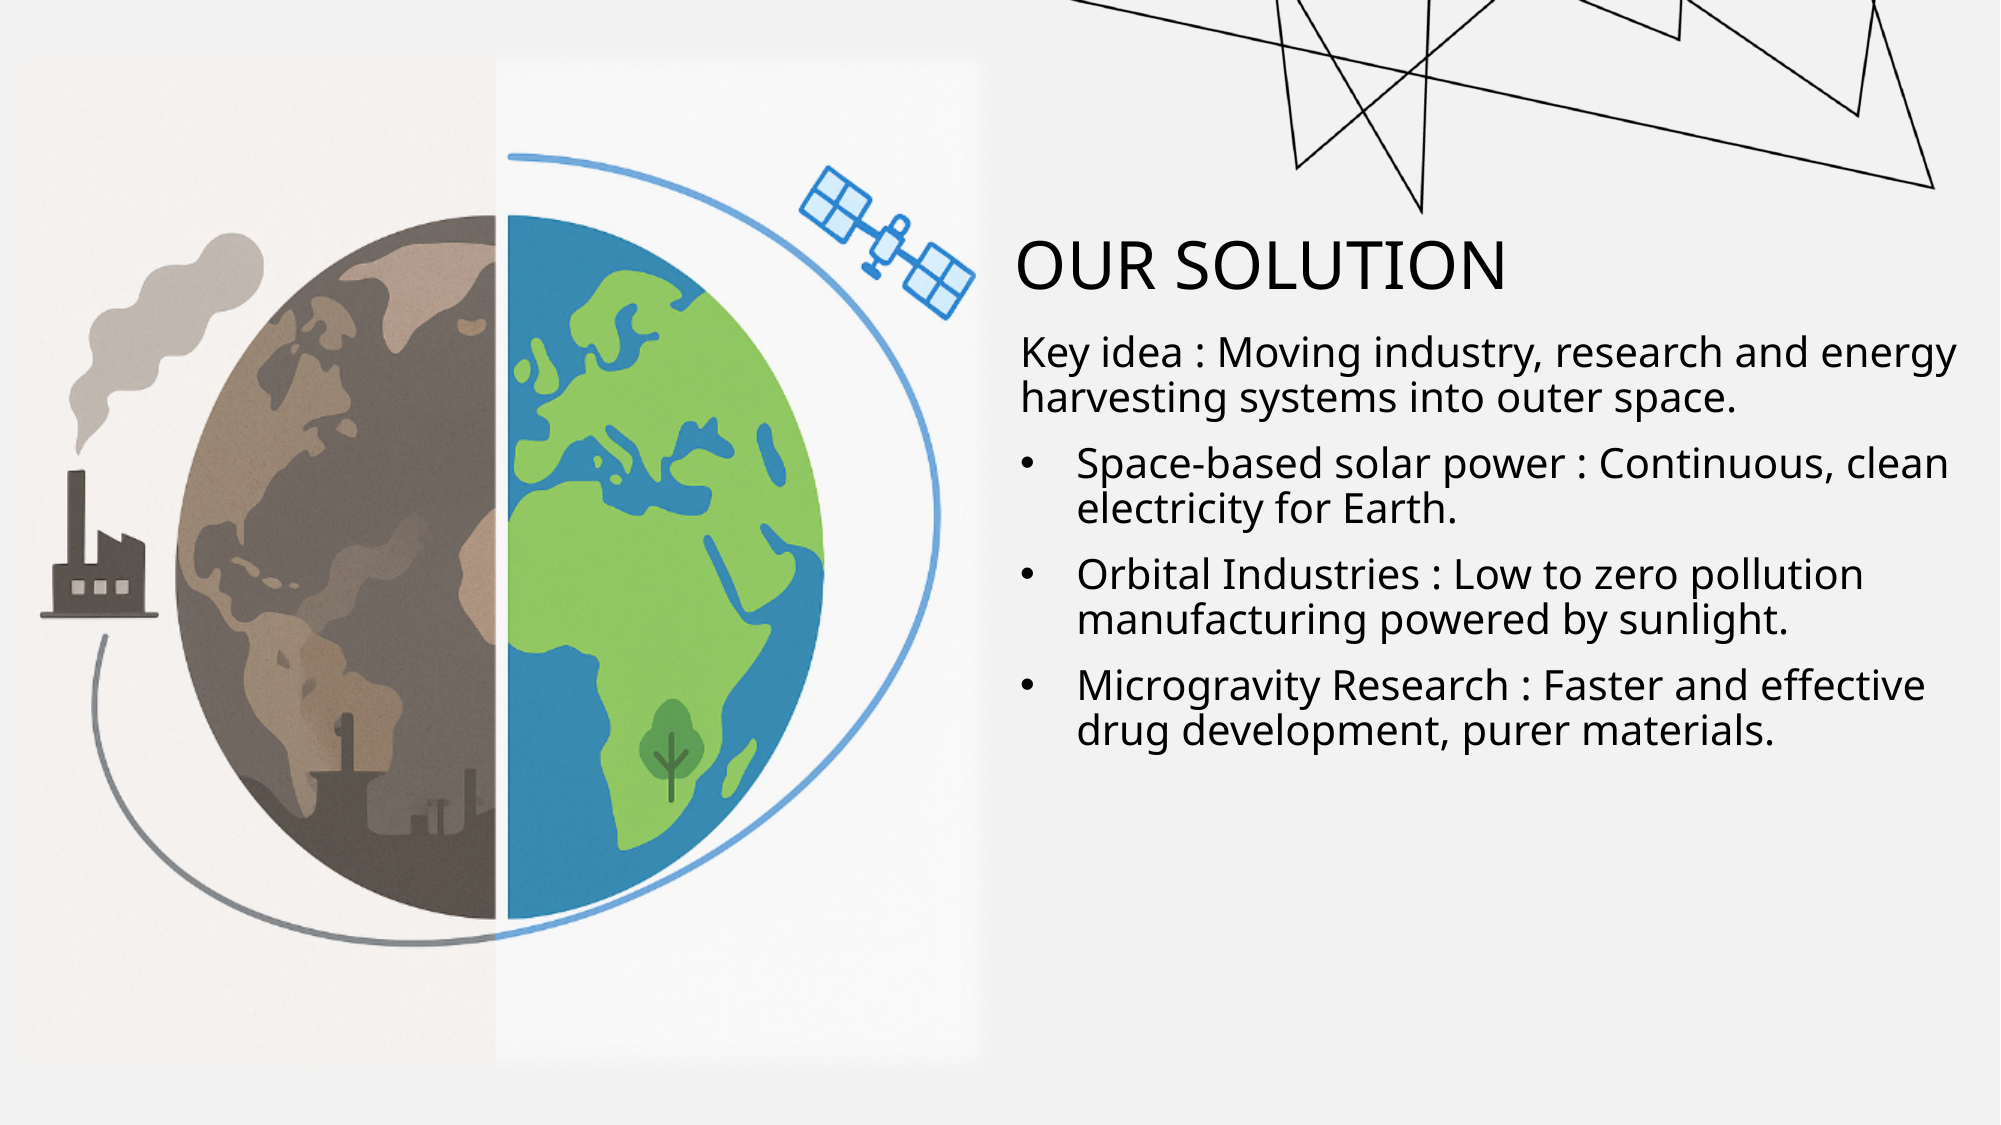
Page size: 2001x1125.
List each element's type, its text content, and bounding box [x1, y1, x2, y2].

title OUR SOLUTION [1000, 0, 1789, 311]
picture [1789, 0, 2001, 216]
list Key idea : Moving industry, research and energy harvesting systems into outer space. Space-based solar power : Continuous, clean electricity for Earth. Orbital Industries : Low to zero pollution manufacturing powered by sunlight. Microgravity Research : Faster and effective drug development, purer materials. [1004, 324, 2000, 1072]
picture [0, 0, 1000, 1124]
